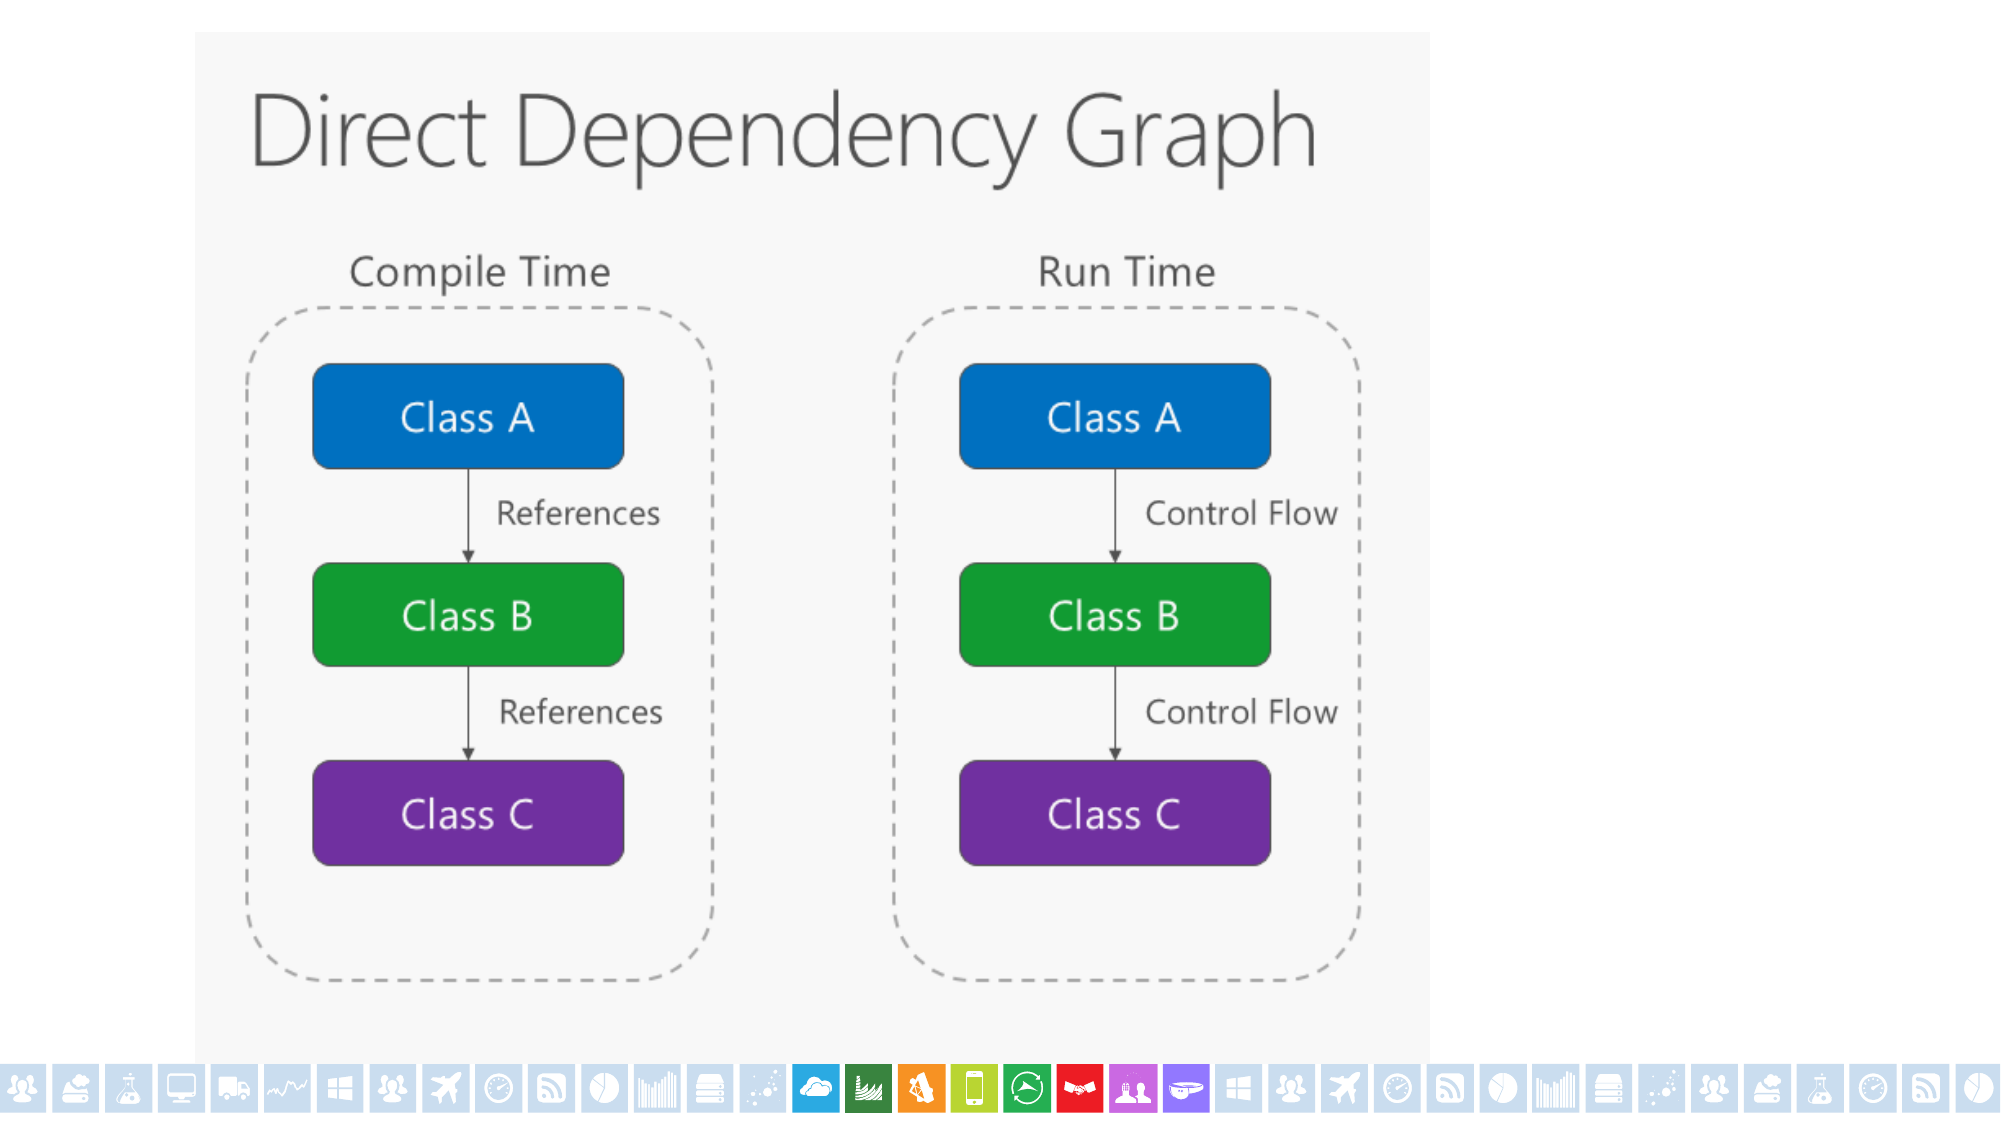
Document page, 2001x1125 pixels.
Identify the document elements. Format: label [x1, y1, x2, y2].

picture [195, 31, 1430, 1065]
